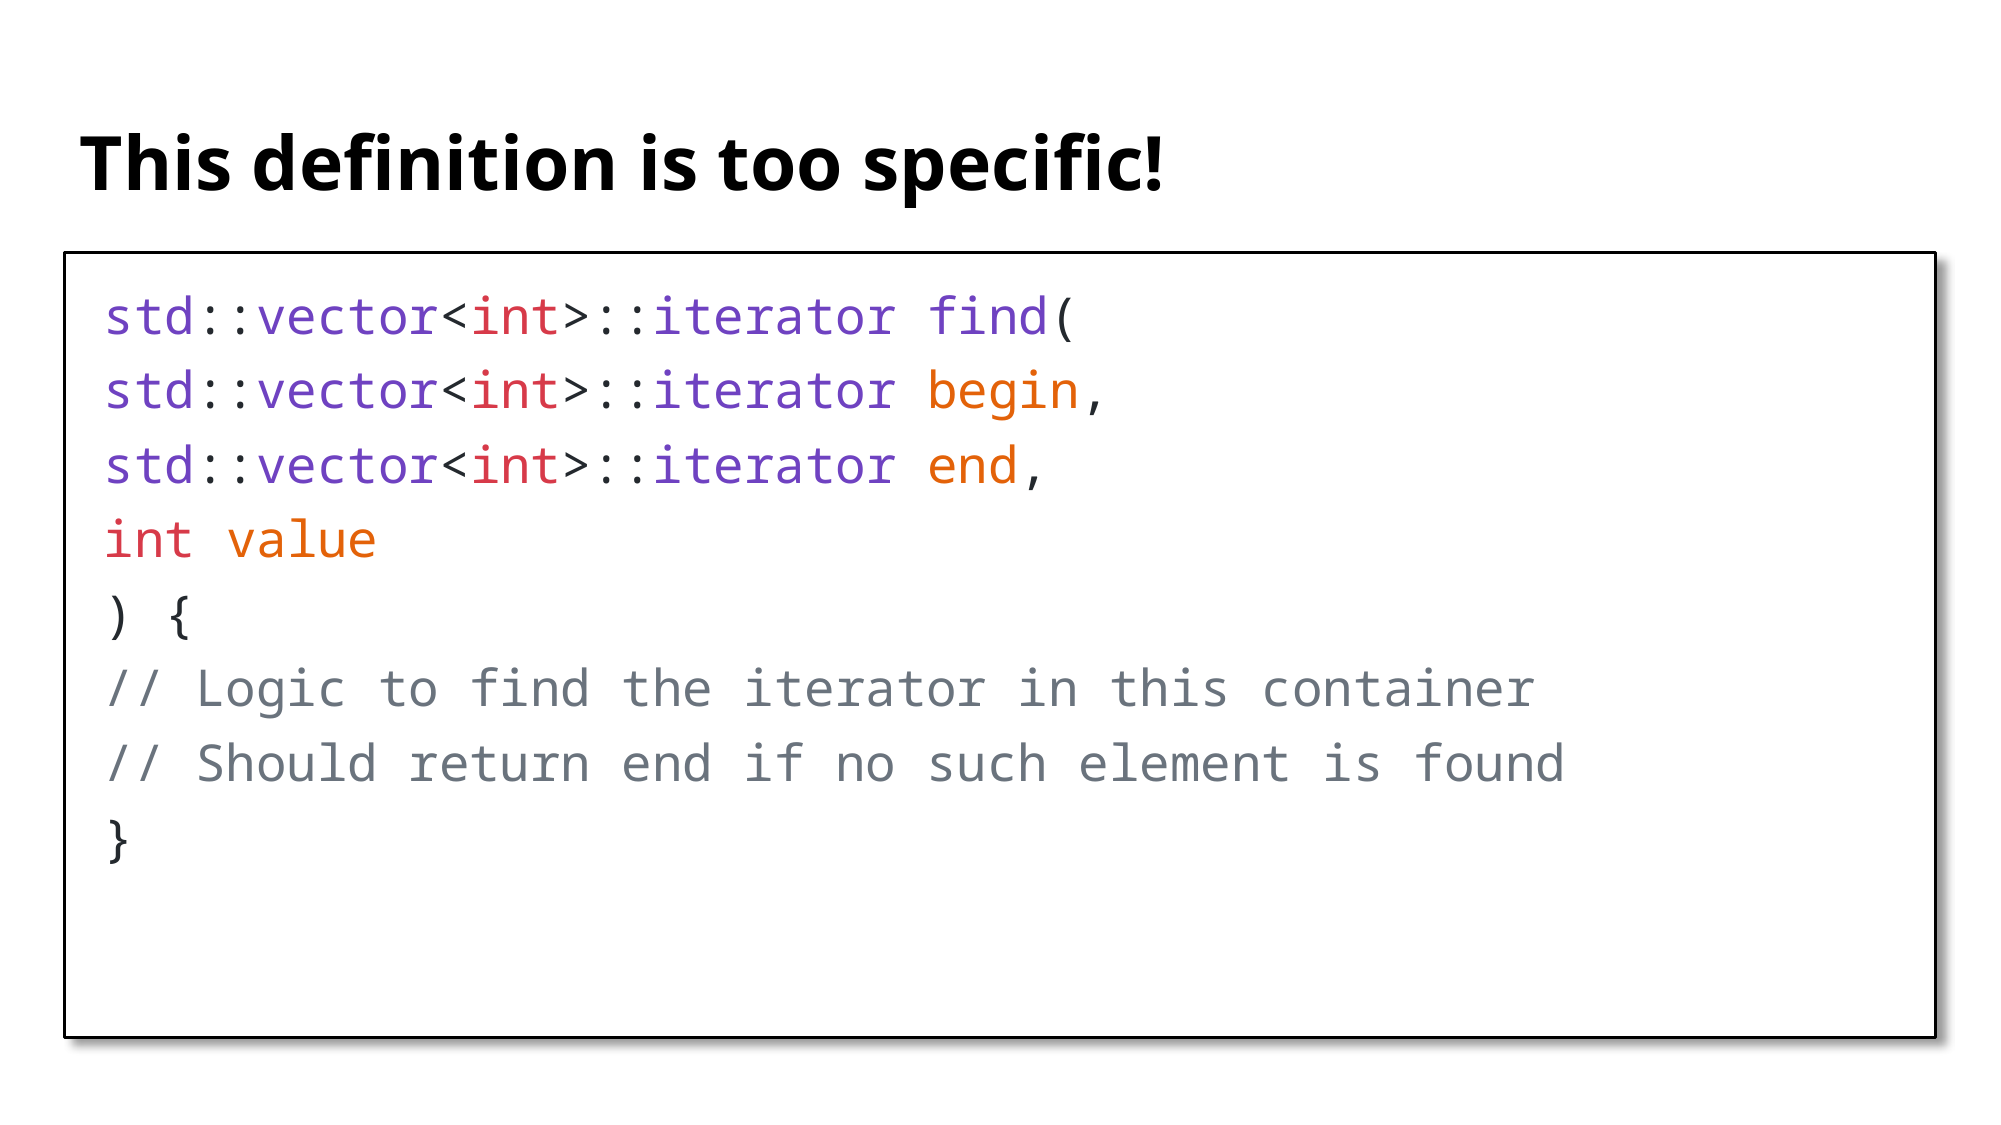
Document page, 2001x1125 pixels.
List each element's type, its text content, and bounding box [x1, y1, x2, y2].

title This definition is too specific! [64, 103, 1936, 230]
list std::vector<int>::iterator find( std::vector<int>::iterator begin, std::vector<int>::iterator end, int value ) { // Logic to find the iterator in this container // Should return end if no such element is found } [63, 251, 1937, 1039]
